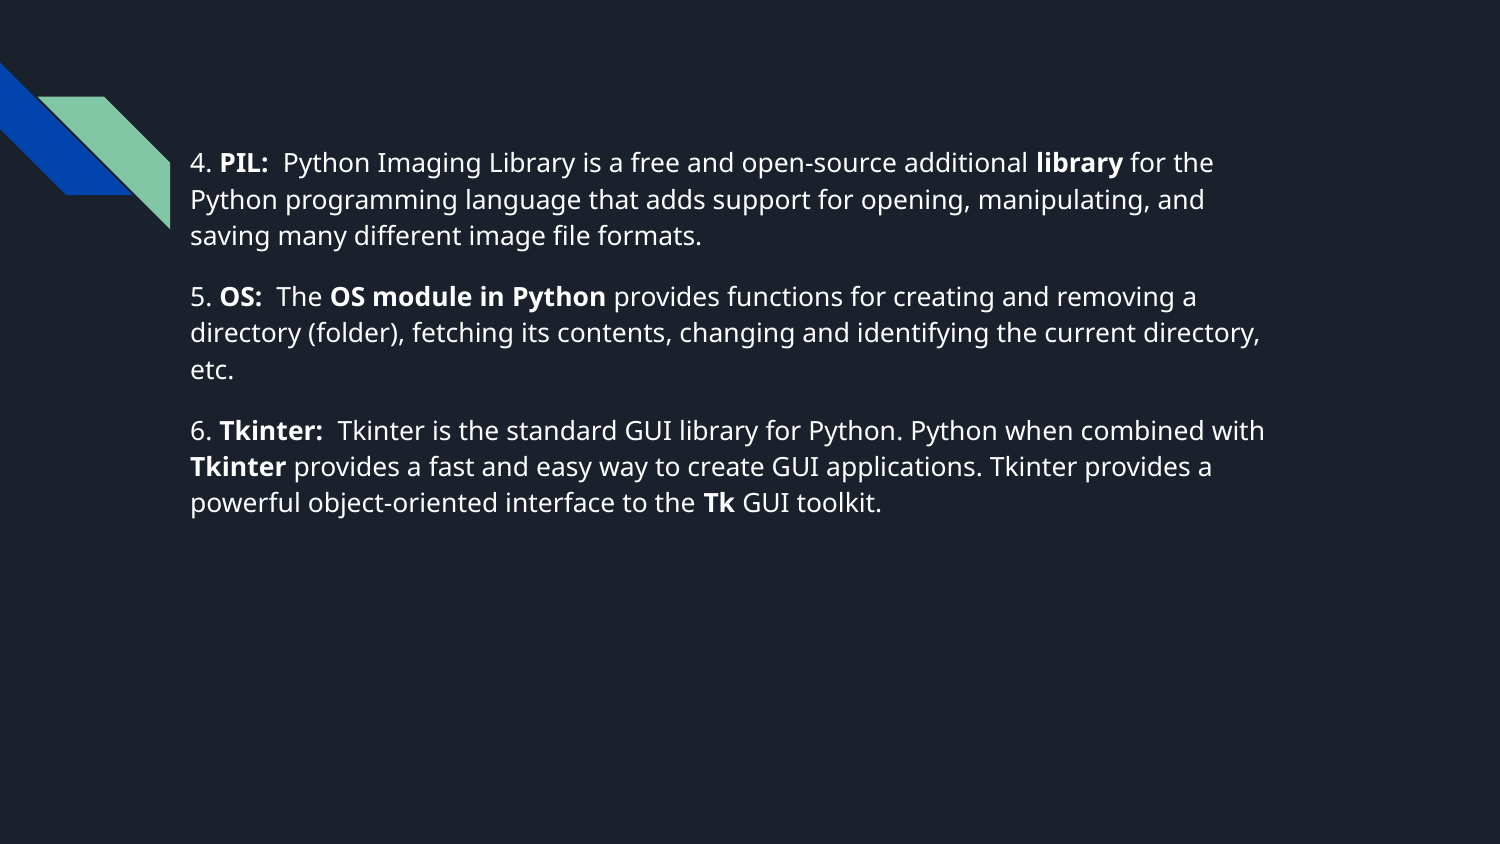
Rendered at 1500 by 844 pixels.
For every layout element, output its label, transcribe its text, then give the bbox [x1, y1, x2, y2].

list 4. PIL: Python Imaging Library is a free and open-source additional library for the Python programming language that adds support for opening, manipulating, and saving many different image file formats. 5. OS: The OS module in Python provides functions for creating and removing a directory (folder), fetching its contents, changing and identifying the current directory, etc. 6. Tkinter: Tkinter is the standard GUI library for Python. Python when combined with Tkinter provides a fast and easy way to create GUI applications. Tkinter provides a powerful object-oriented interface to the Tk GUI toolkit. [101, 126, 1308, 640]
